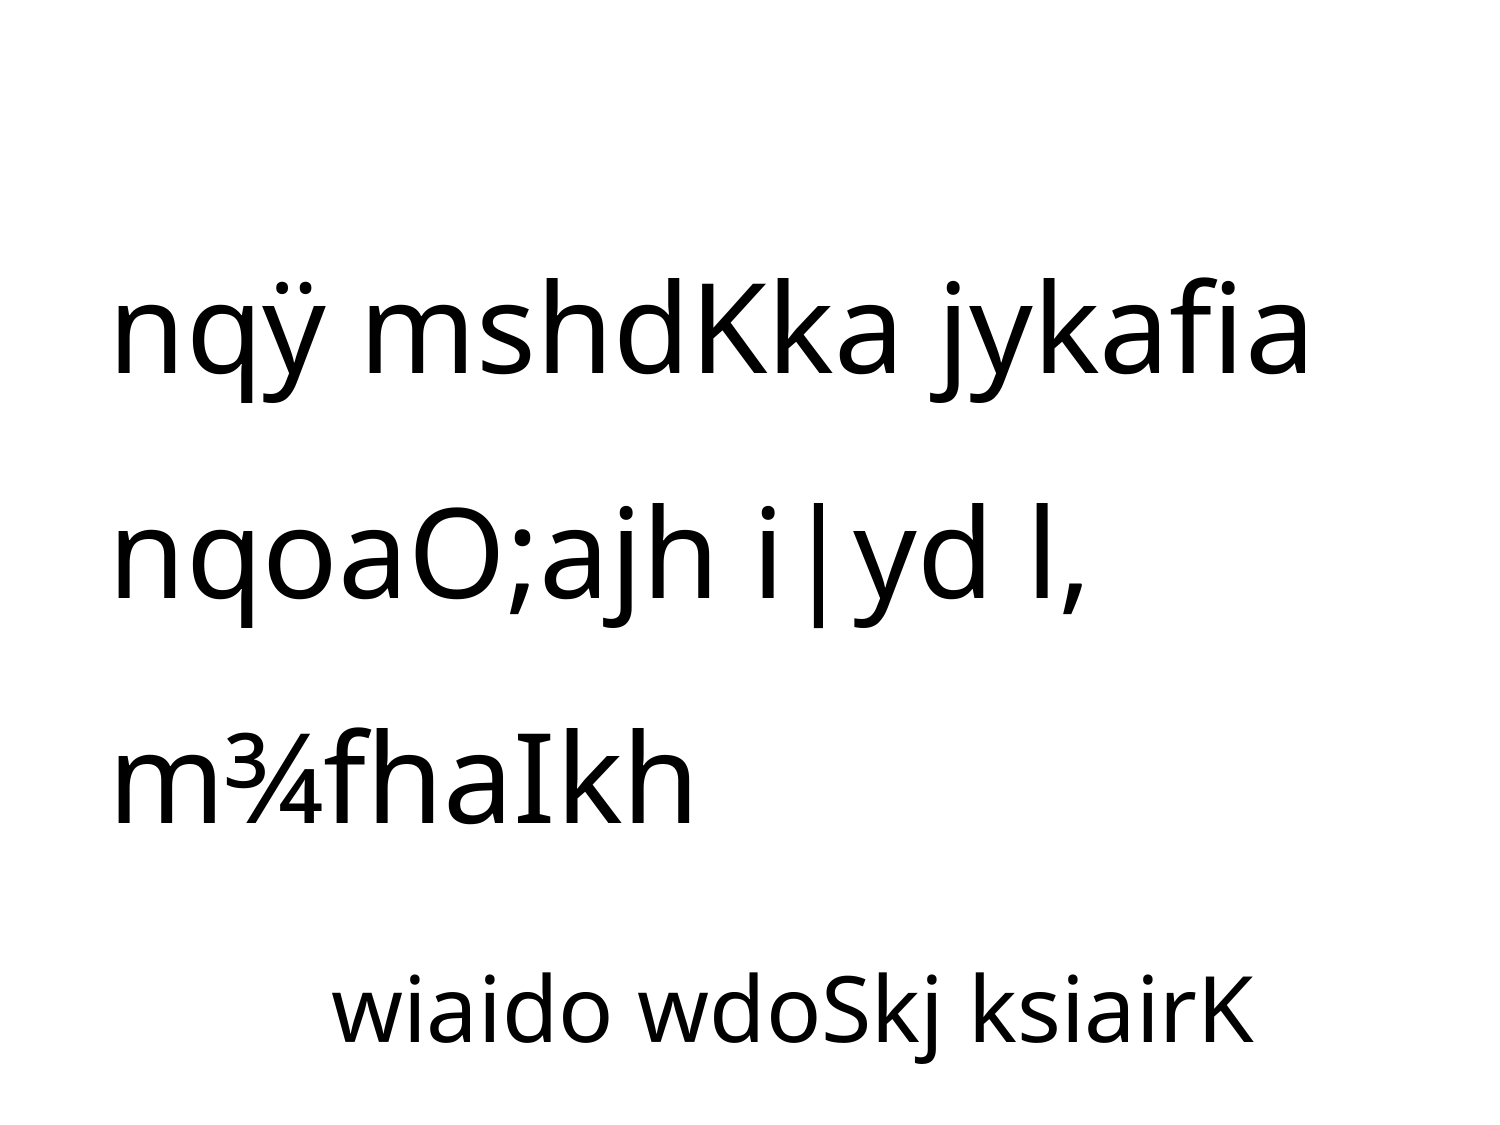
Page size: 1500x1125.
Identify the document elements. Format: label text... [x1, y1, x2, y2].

text_box wiaido wdoSkj ksiairK [316, 943, 1335, 1069]
text_box nqÿ mshdKka jykafia nqoaO;ajh i|yd l, m¾fhaIkh [93, 166, 1417, 857]
